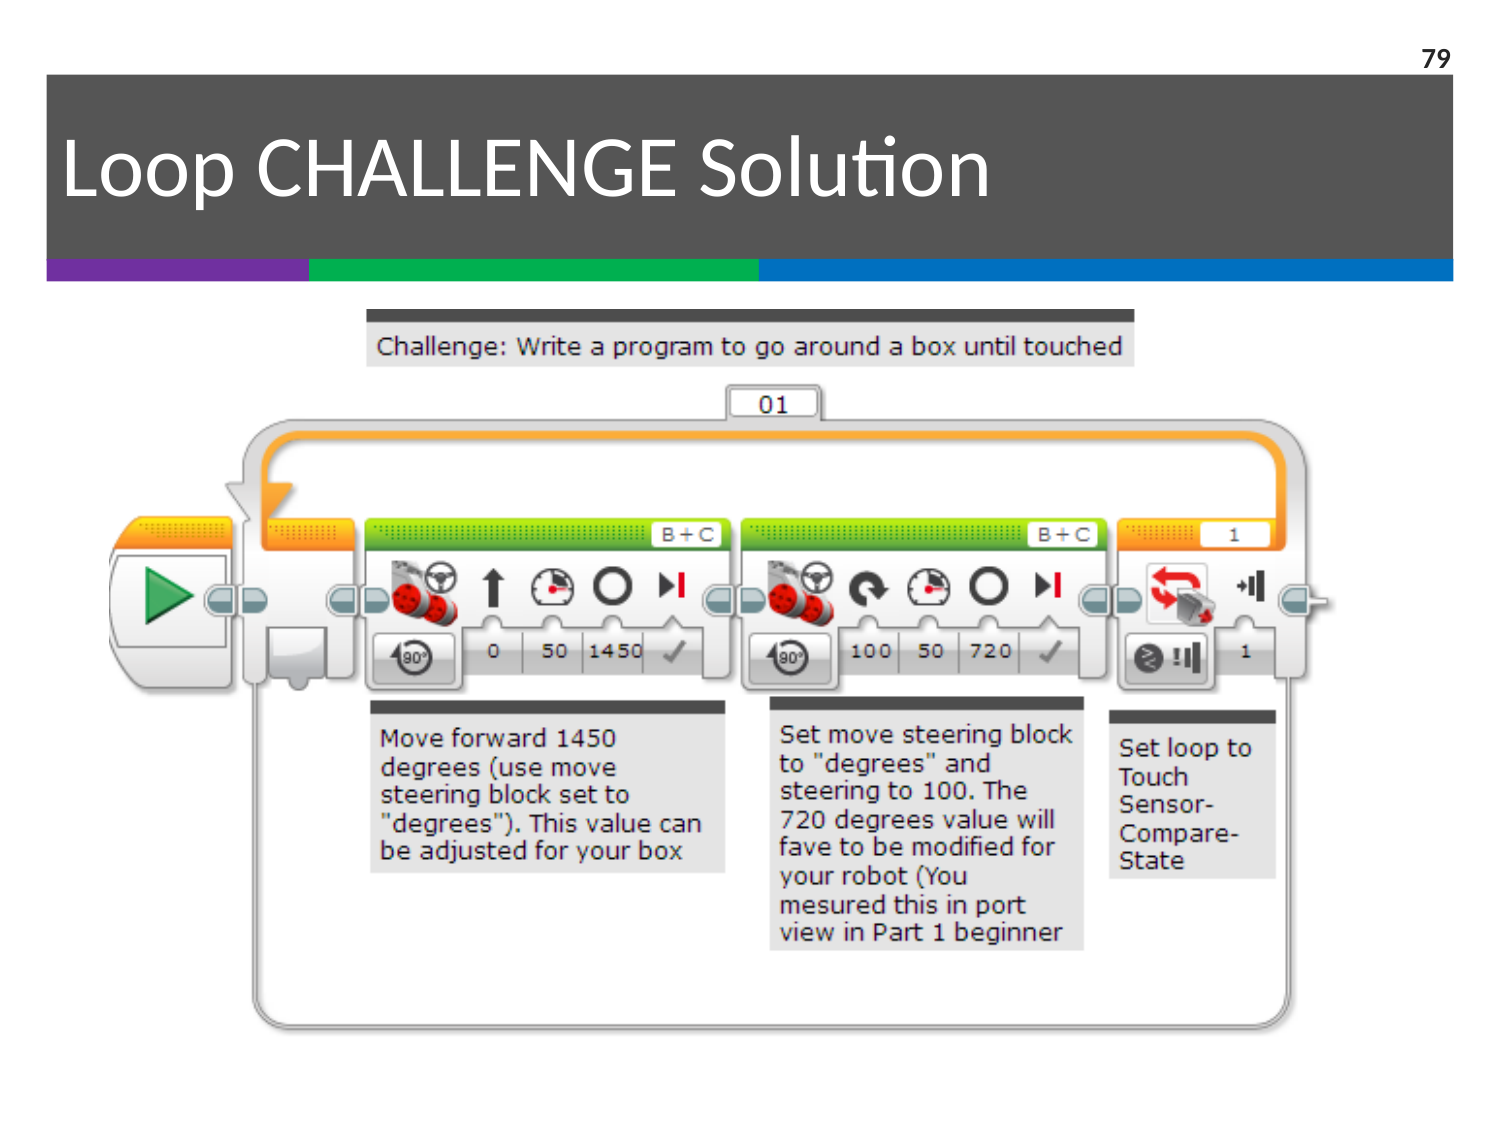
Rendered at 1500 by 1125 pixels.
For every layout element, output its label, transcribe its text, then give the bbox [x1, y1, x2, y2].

picture [109, 308, 1353, 1048]
title Loop CHALLENGE Solution [46, 82, 1454, 242]
slide_number 79 [1362, 27, 1466, 87]
